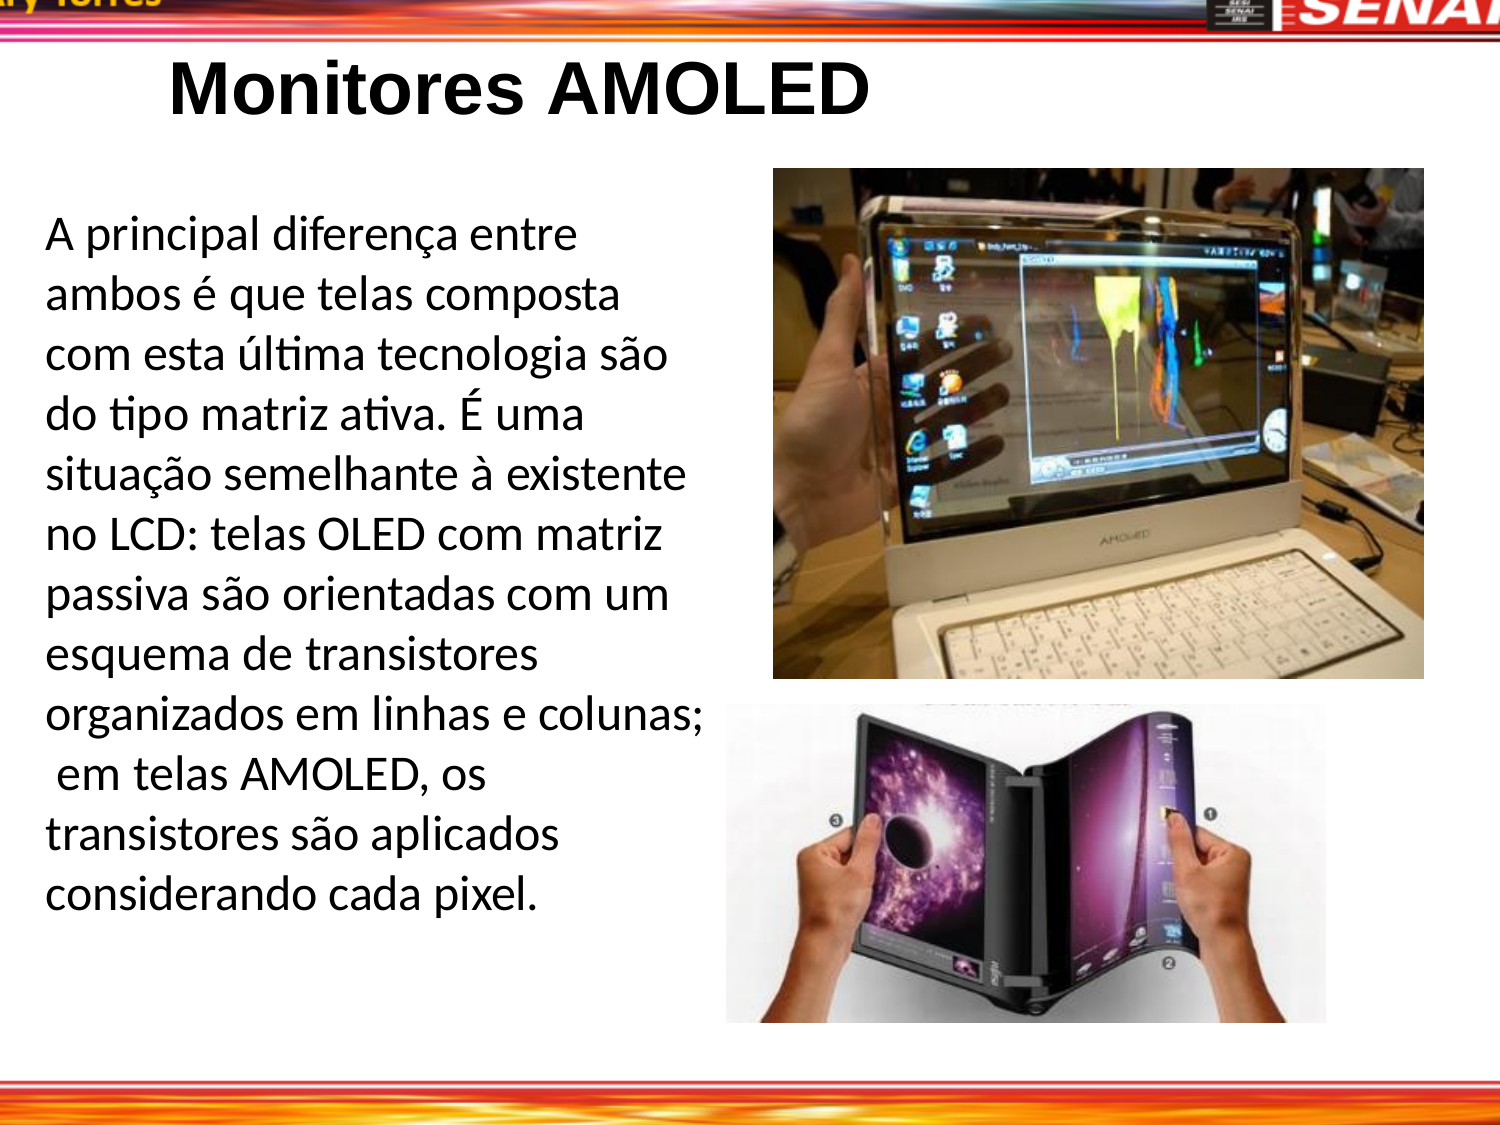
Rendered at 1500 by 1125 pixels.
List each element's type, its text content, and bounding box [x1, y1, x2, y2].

title Monitores AMOLED [166, 37, 873, 228]
text_box A principal diferença entre ambos é que telas composta com esta última tecnologia são do tipo matriz ativa. É uma situação semelhante à existente no LCD: telas OLED com matriz passiva são orientadas com um esquema de transistores organizados em linhas e colunas; em telas AMOLED, os transistores são aplicados considerando cada pixel. [43, 198, 712, 921]
picture [0, 0, 1500, 1125]
